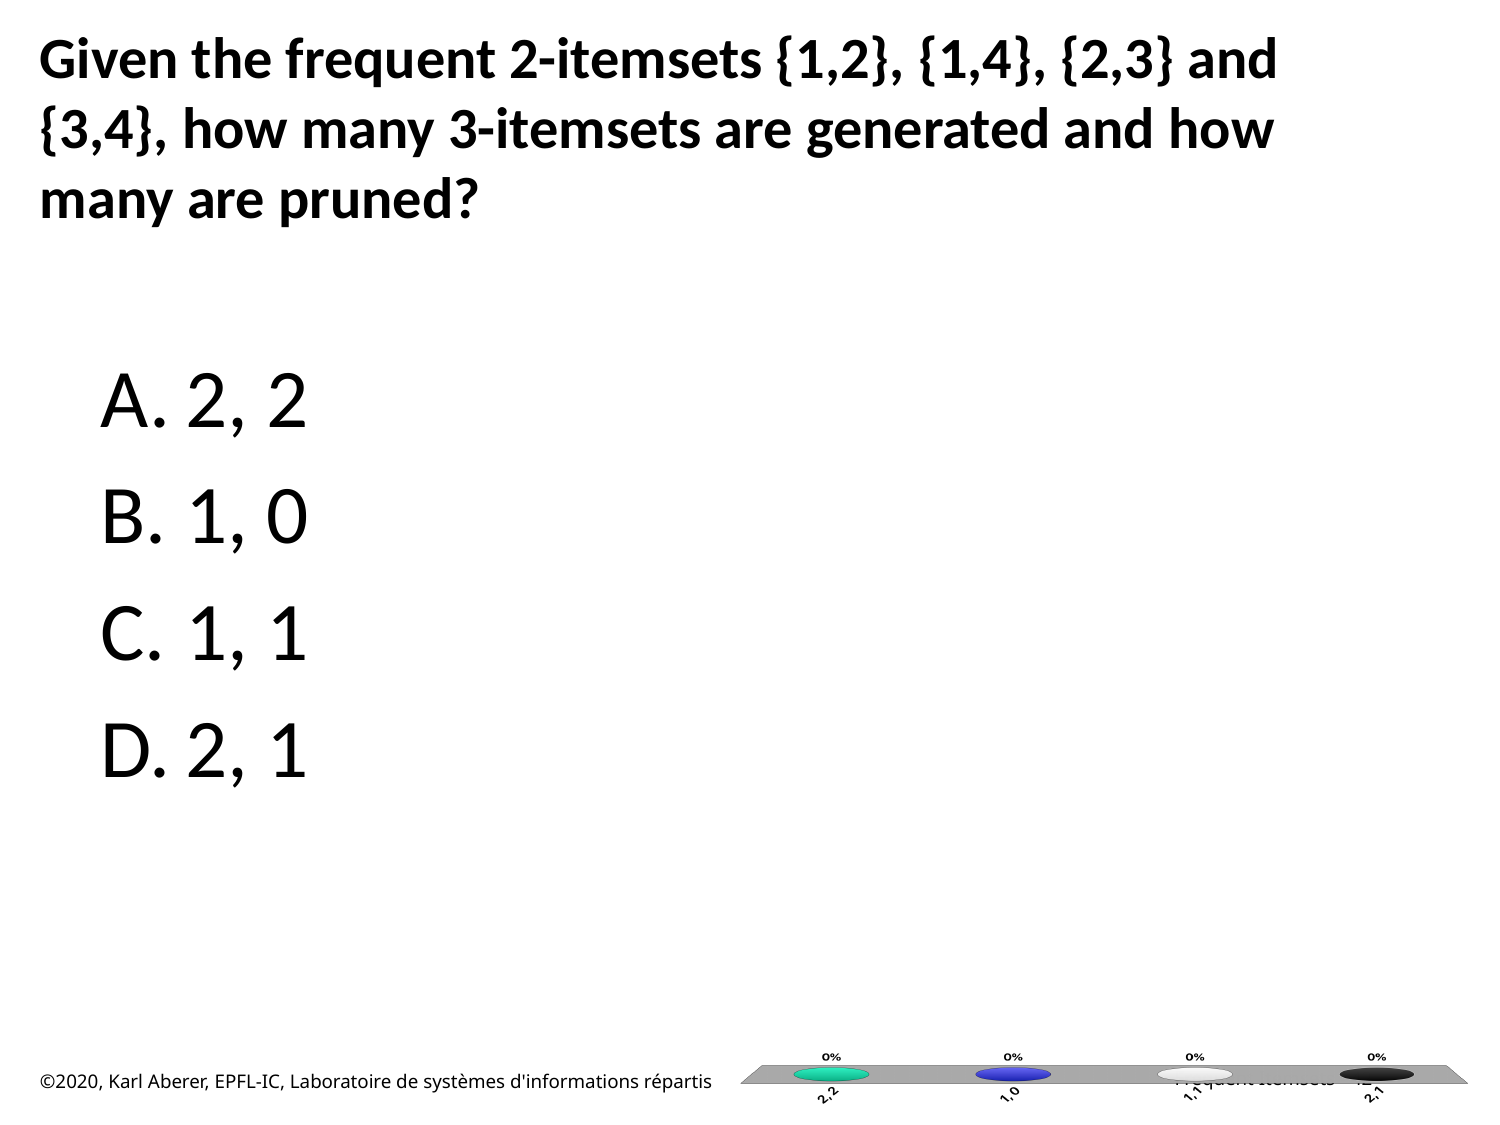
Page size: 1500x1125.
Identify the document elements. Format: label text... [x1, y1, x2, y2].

list 2, 2 1, 0 1, 1 2, 1 [29, 219, 1393, 1046]
title Given the frequent 2-itemsets {1,2}, {1,4}, {2,3} and {3,4}, how many 3-itemsets are generated and how many are pruned? [24, 49, 1388, 201]
footer ©2020, Karl Aberer, EPFL-IC, Laboratoire de systèmes d'informations répartis [24, 1062, 734, 1101]
picture [739, 432, 1490, 1107]
